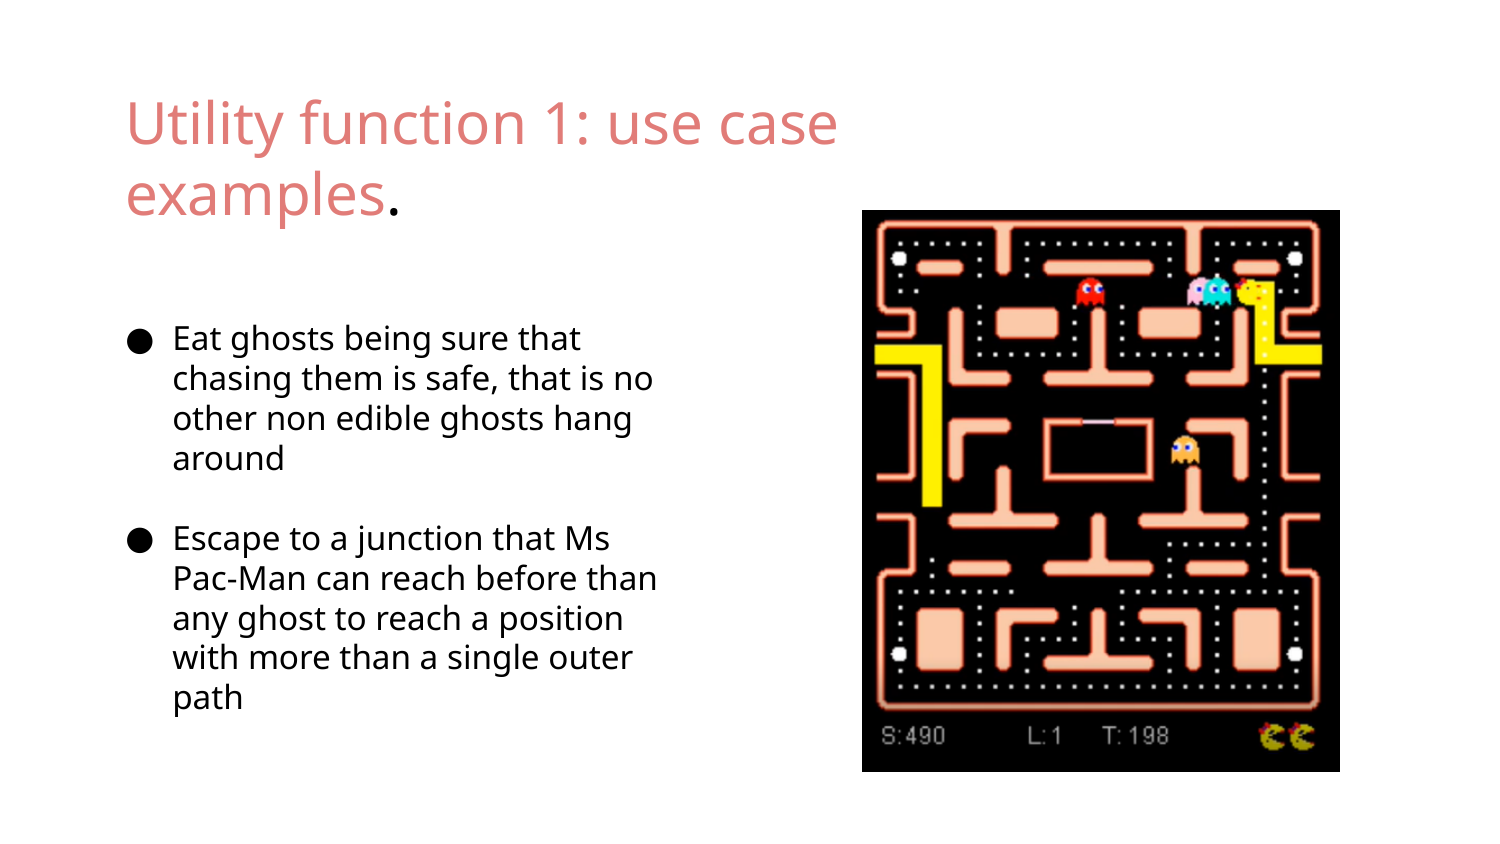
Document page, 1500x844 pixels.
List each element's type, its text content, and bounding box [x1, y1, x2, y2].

title Utility function 1: use case examples. [110, 71, 1050, 166]
list Eat ghosts being sure that chasing them is safe, that is no other non edible ghosts hang around Escape to a junction that Ms Pac-Man can reach before than any ghost to reach a position with more than a single outer path [110, 302, 686, 721]
picture [862, 210, 1340, 773]
